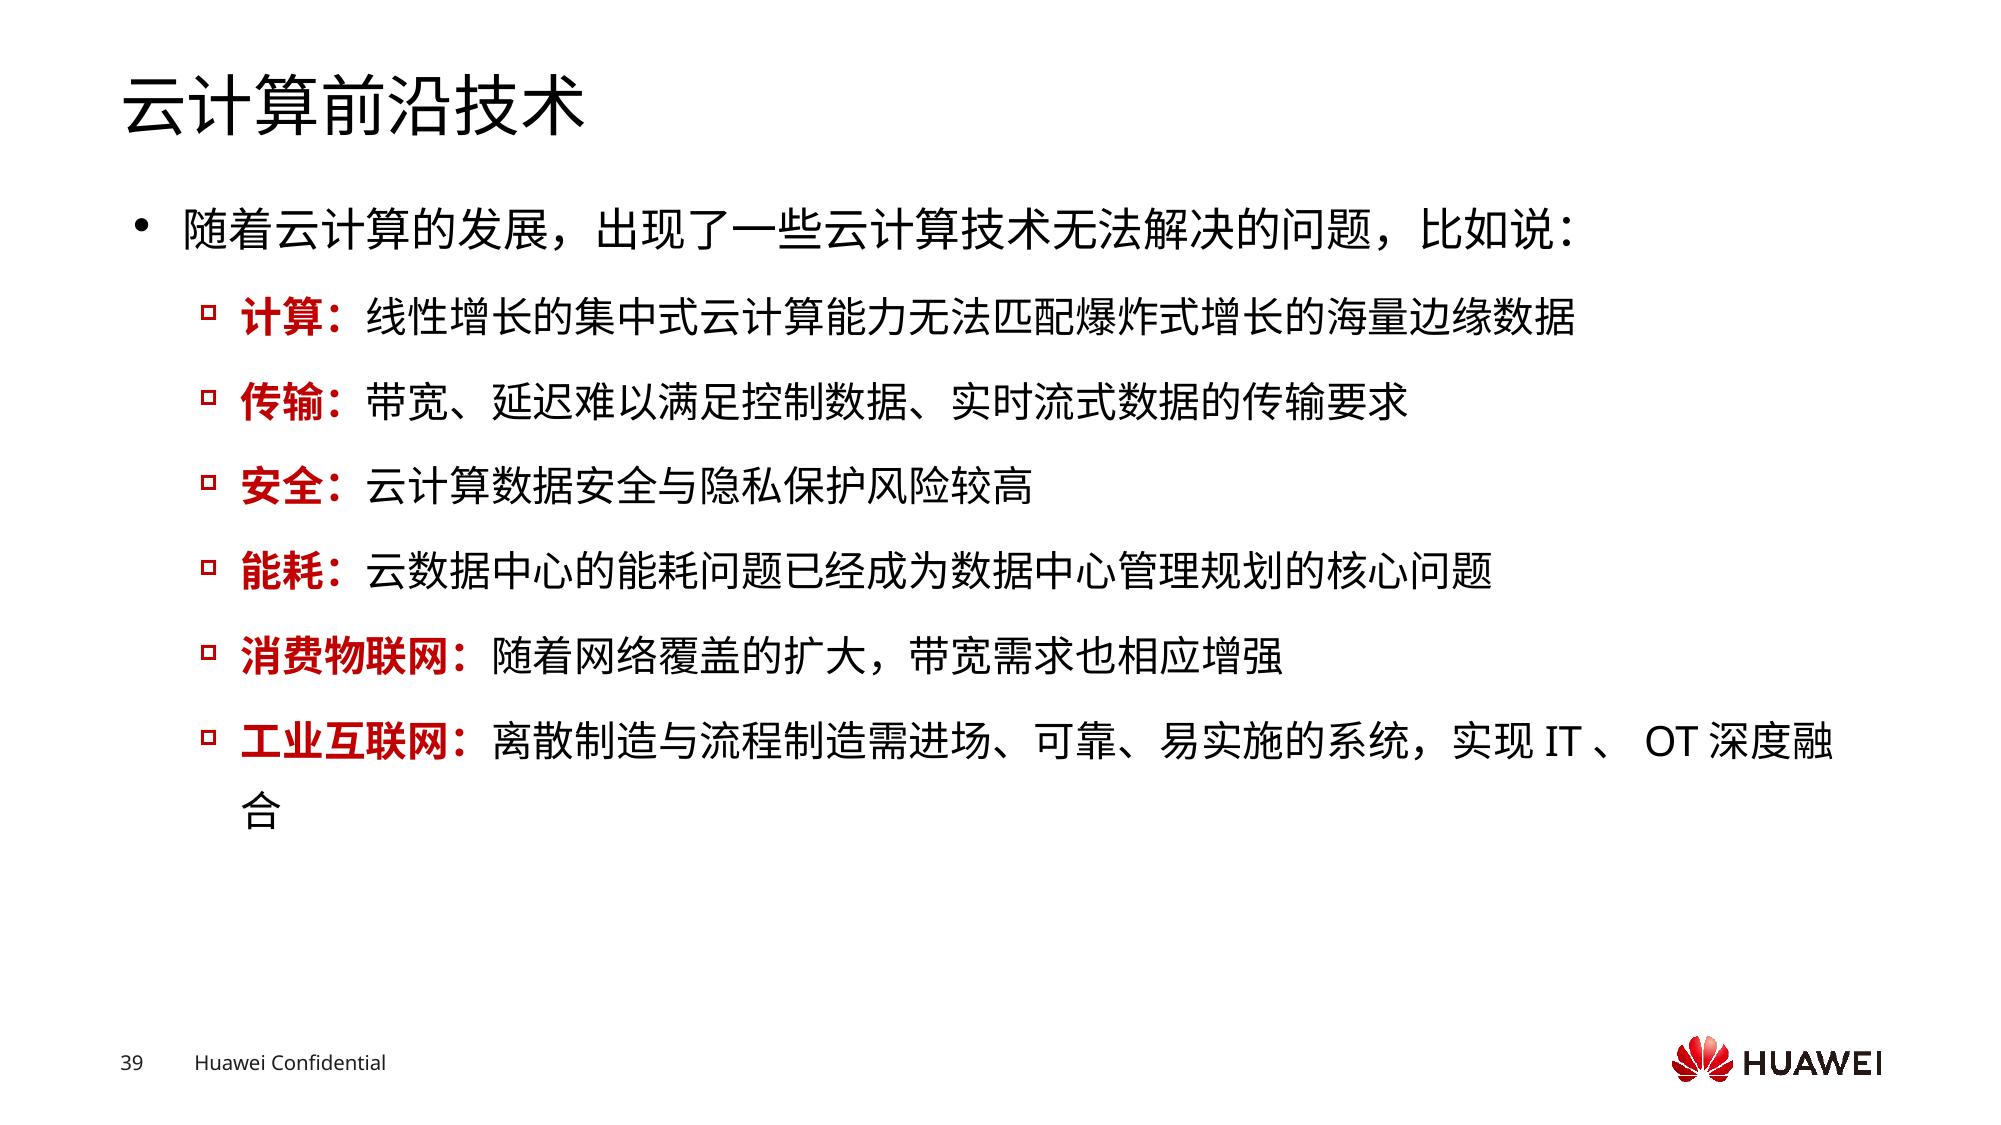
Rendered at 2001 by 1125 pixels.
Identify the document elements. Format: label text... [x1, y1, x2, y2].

picture [1672, 1036, 1881, 1082]
list 随着云计算的发展，出现了一些云计算技术无法解决的问题，比如说： 计算：线性增长的集中式云计算能力无法匹配爆炸式增长的海量边缘数据 传输：带宽、延迟难以满足控制数据、实时流式数据的传输要求 安全：云计算数据安全与隐私保护风险较高 能耗：云数据中心的能耗问题已经成为数据中心管理规划的核心问题 消费物联网：随着网络覆盖的扩大，带宽需求也相应增强 工业互联网：离散制造与流程制造需进场、可靠、易实施的系统，实现IT、OT深度融合 [119, 171, 1881, 973]
title 云计算前沿技术 [120, 73, 1880, 154]
